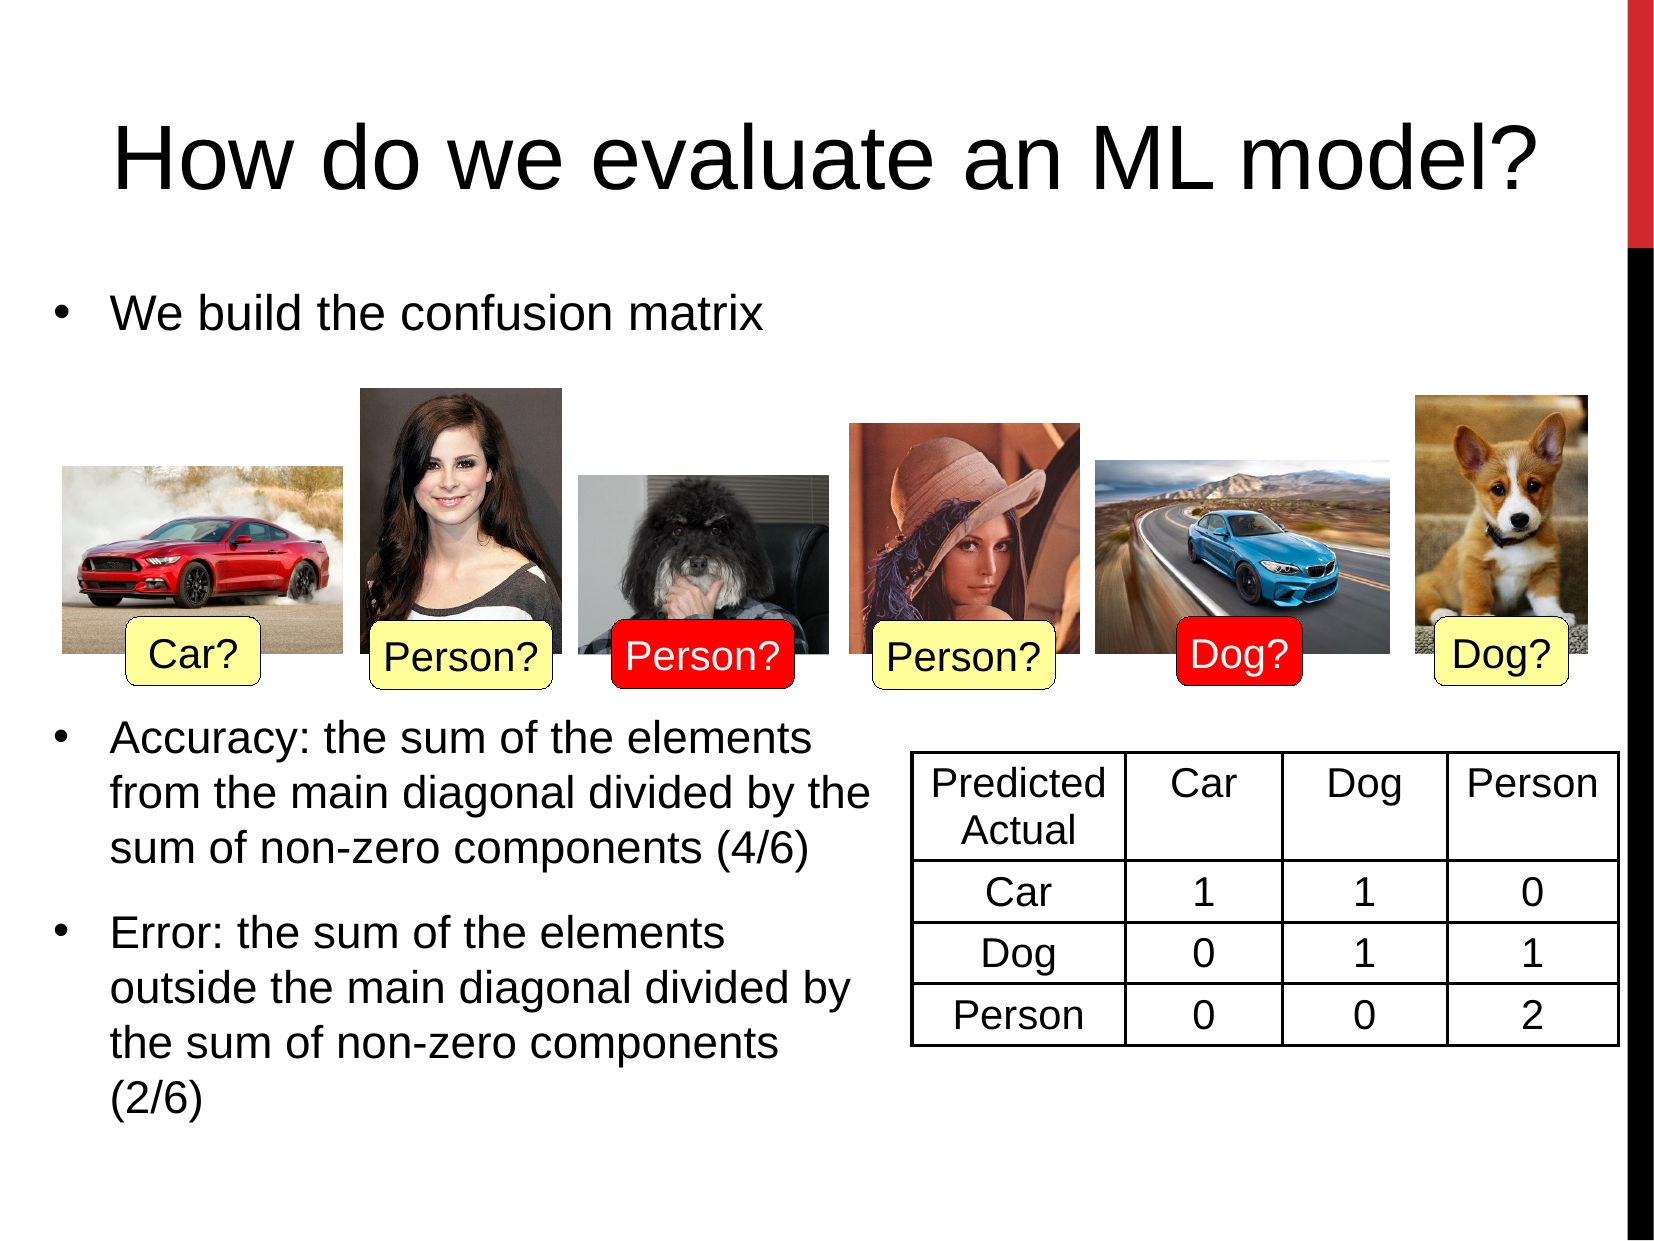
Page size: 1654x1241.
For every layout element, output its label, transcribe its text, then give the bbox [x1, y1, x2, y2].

table_cell 1 [1127, 862, 1281, 921]
text_box Car? [125, 658, 261, 686]
table_cell 0 [1127, 924, 1281, 982]
table_cell Person [914, 985, 1124, 1044]
table_cell 1 [1284, 924, 1446, 982]
picture [360, 387, 562, 654]
table_cell 0 [1127, 985, 1281, 1044]
text_box We build the confusion matrix Accuracy: the sum of the elements from the main diagonal divided by the sum of non-zero components (4/6) Error: the sum of the elements outside the main diagonal divided by the sum of non-zero components (2/6) [35, 280, 886, 1098]
table_cell 0 [1284, 985, 1446, 1044]
picture [62, 466, 343, 654]
picture [578, 474, 829, 665]
table_header Dog [1284, 754, 1446, 859]
table_header Car [1127, 754, 1281, 859]
text_box Person? [611, 669, 795, 689]
picture [1094, 460, 1390, 654]
table_cell 1 [1449, 924, 1617, 982]
picture [848, 423, 1080, 654]
table_cell Dog [914, 924, 1124, 982]
text_box How do we evaluate an ML model? [82, 49, 1571, 257]
text_box Person? [872, 658, 1056, 690]
text_box Dog? [1176, 658, 1303, 686]
table_header Predicted Actual [914, 754, 1124, 859]
table_cell 1 [1284, 862, 1446, 921]
table_header Person [1449, 754, 1617, 859]
text_box Dog? [1434, 658, 1569, 686]
table_cell 2 [1449, 985, 1617, 1044]
text_box Person? [369, 659, 553, 690]
picture [1414, 394, 1589, 654]
table_cell 0 [1449, 862, 1617, 921]
table_cell Car [914, 862, 1124, 921]
